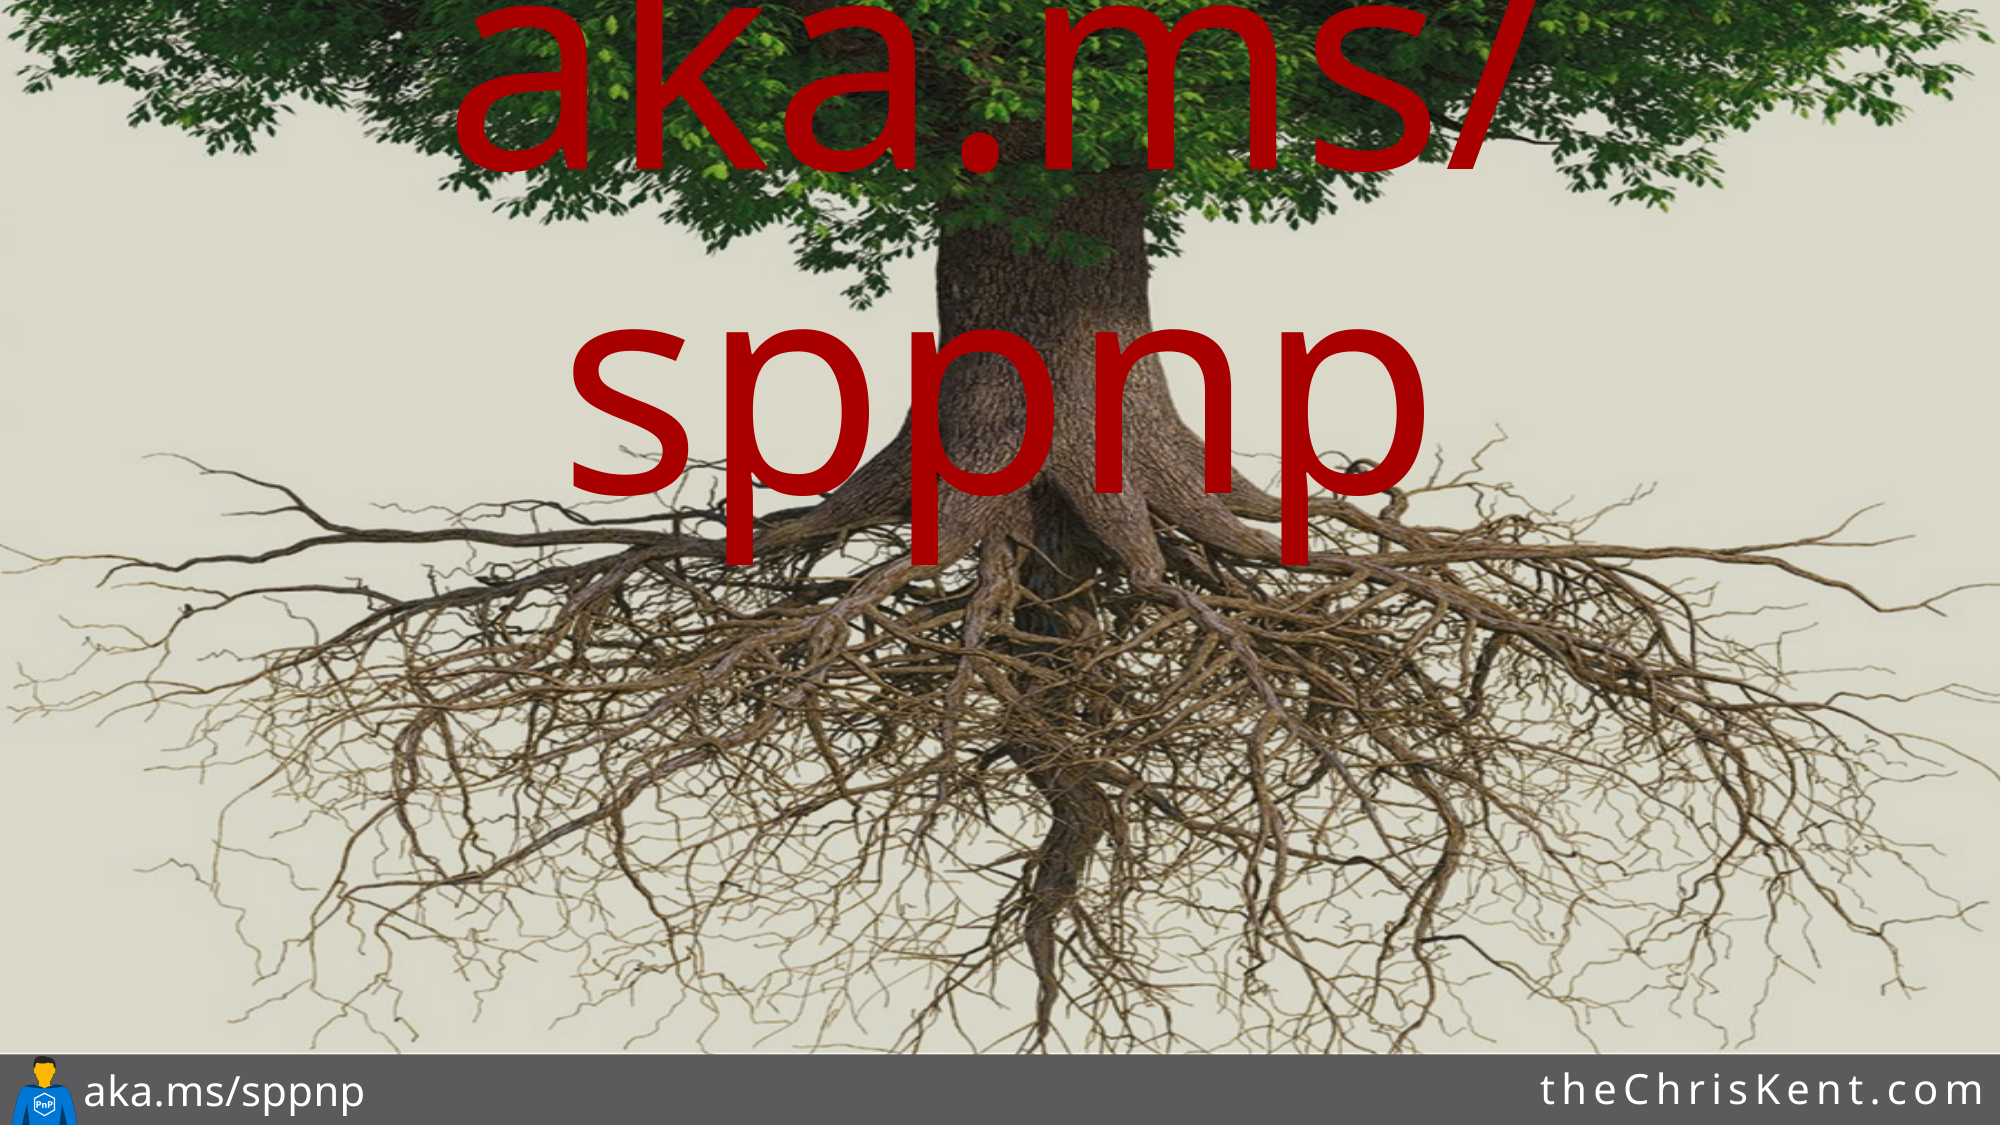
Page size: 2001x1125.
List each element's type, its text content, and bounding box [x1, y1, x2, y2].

title aka.ms/sppnp [0, 0, 2000, 470]
text_box [0, 470, 2000, 1054]
picture [10, 1056, 79, 1125]
